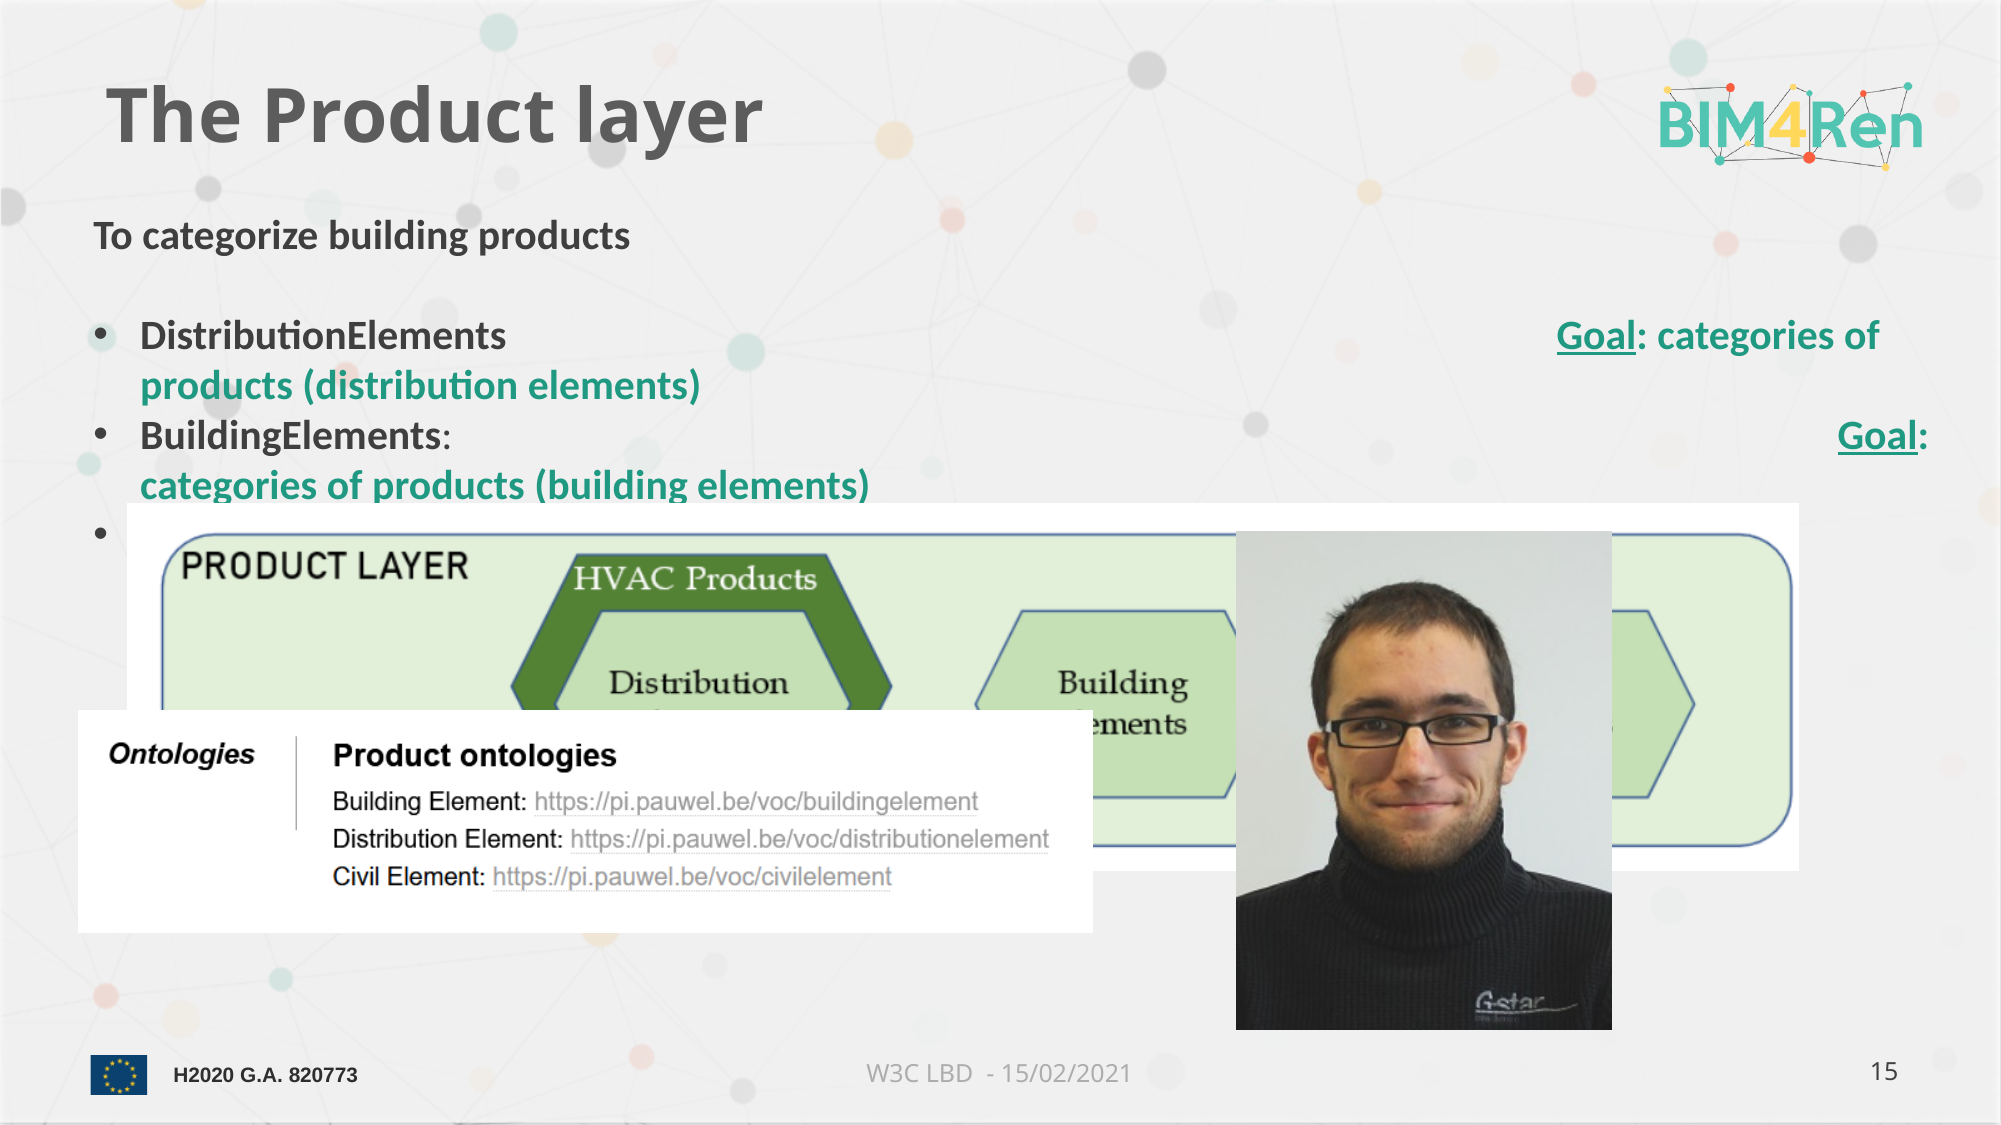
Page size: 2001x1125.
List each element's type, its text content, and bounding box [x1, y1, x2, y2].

footer W3C LBD - 15/02/2021 [662, 1042, 1338, 1103]
text_box To categorize building products DistributionElements Goal: categories of products (distribution elements) BuildingElements: Goal: categories of products (building elements) BuildingMaterials Goal: categories of materials (for LCA, BEM…) [78, 200, 1969, 666]
picture [1637, 61, 1949, 178]
title The Product layer [90, 59, 1637, 200]
slide_number 15 [1795, 1042, 1914, 1103]
picture [78, 503, 1799, 1031]
